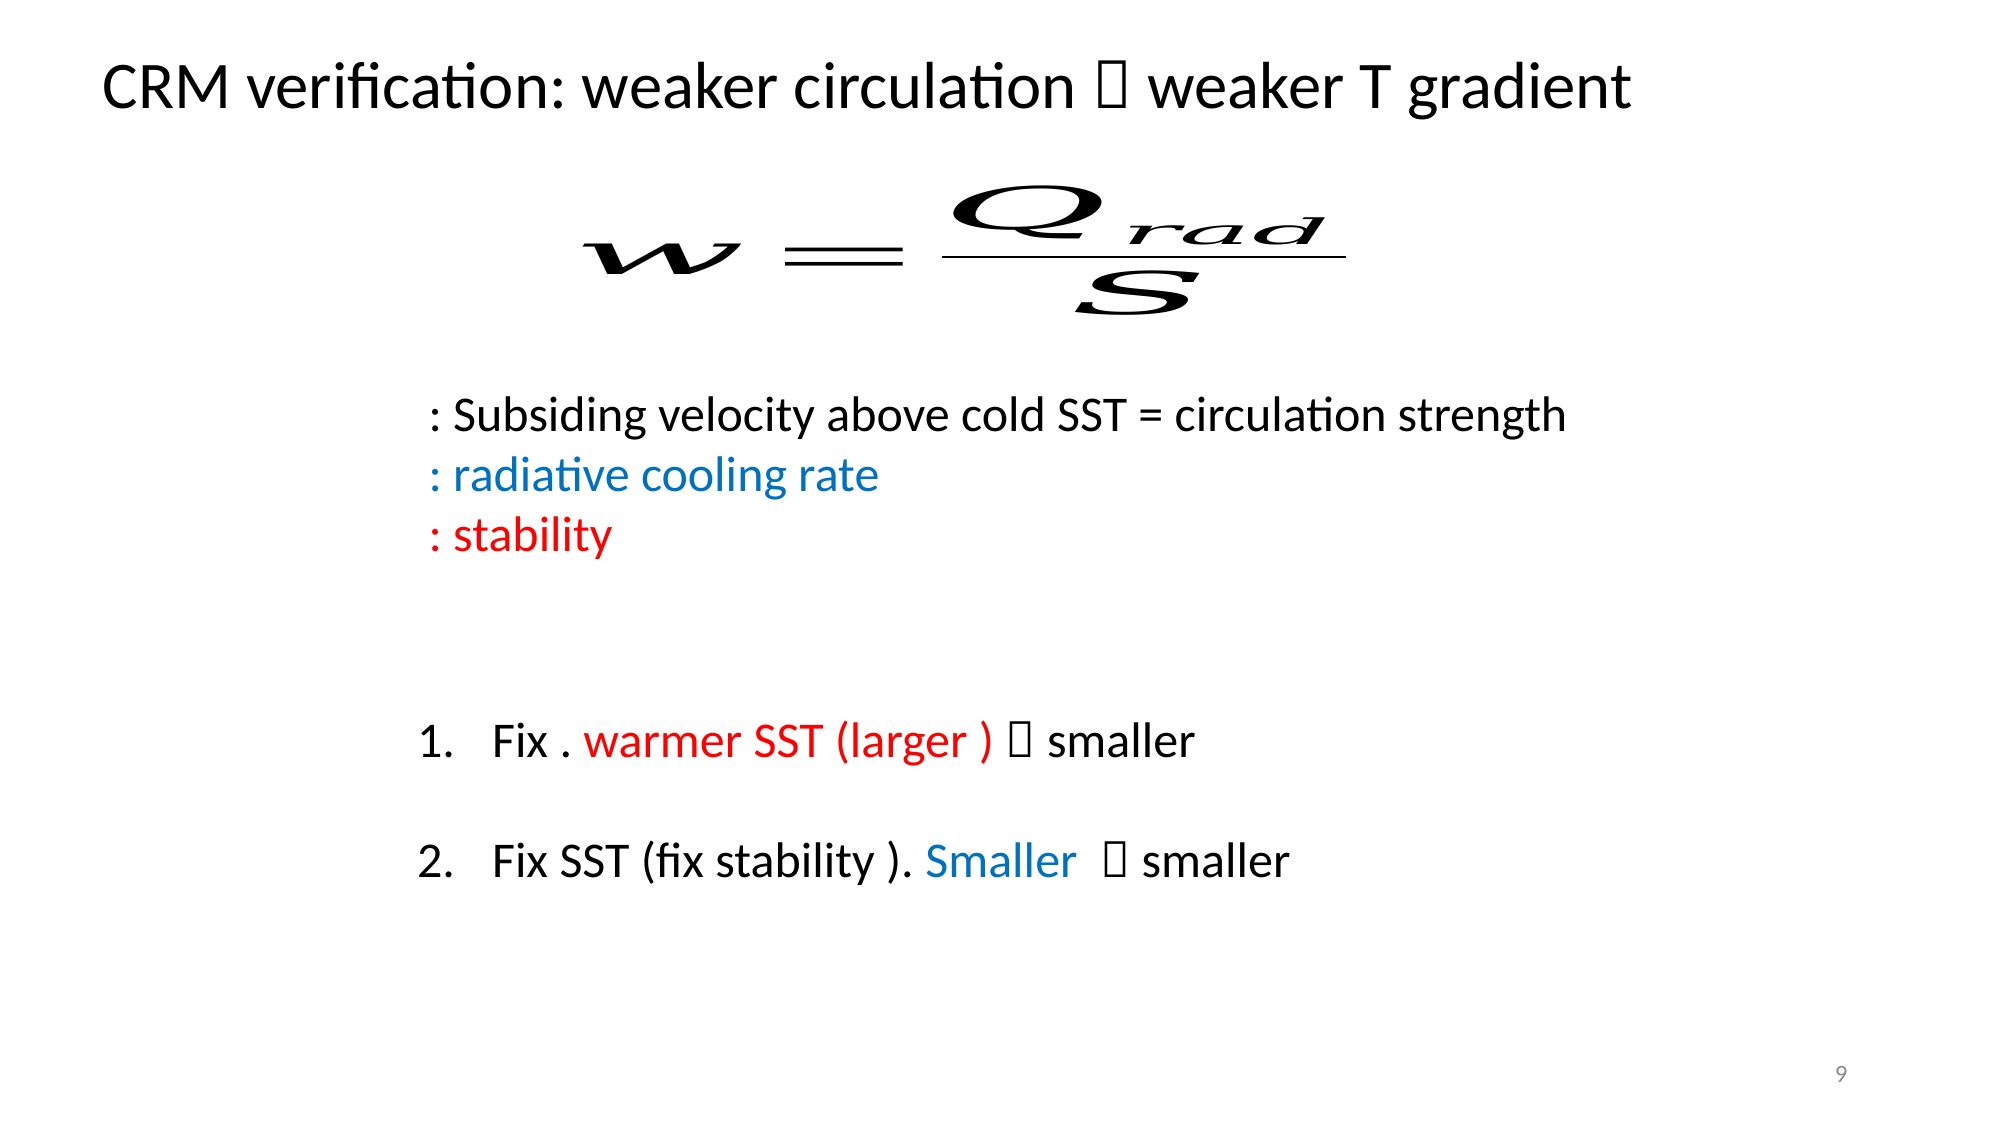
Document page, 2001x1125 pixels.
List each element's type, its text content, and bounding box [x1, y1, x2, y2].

text_box CRM verification: weaker circulation  weaker T gradient [87, 34, 1972, 129]
slide_number 9 [1412, 1042, 1863, 1103]
